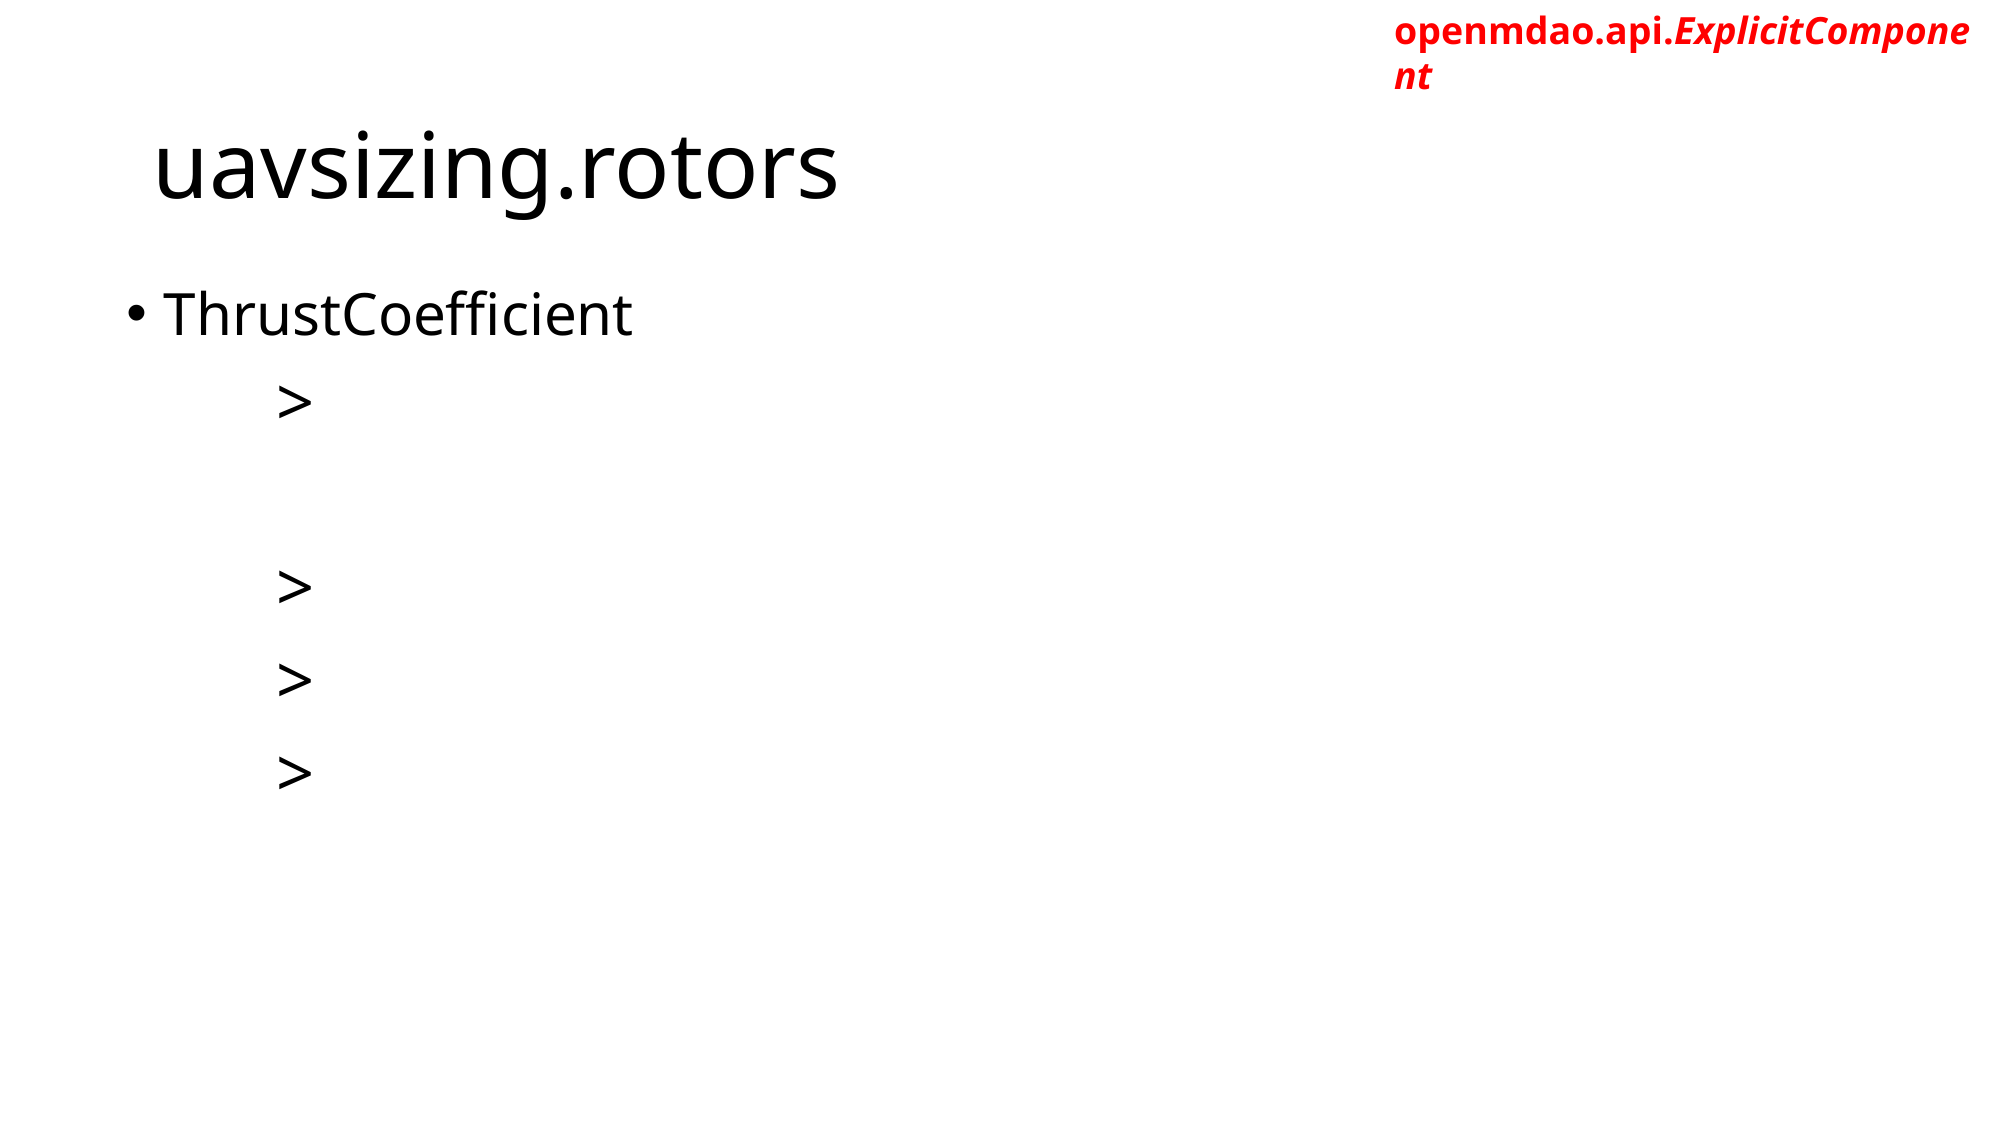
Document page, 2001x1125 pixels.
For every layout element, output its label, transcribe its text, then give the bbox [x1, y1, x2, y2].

text_box openmdao.api.ExplicitComponent [1379, 0, 2000, 105]
title uavsizing.rotors [137, 59, 1863, 278]
